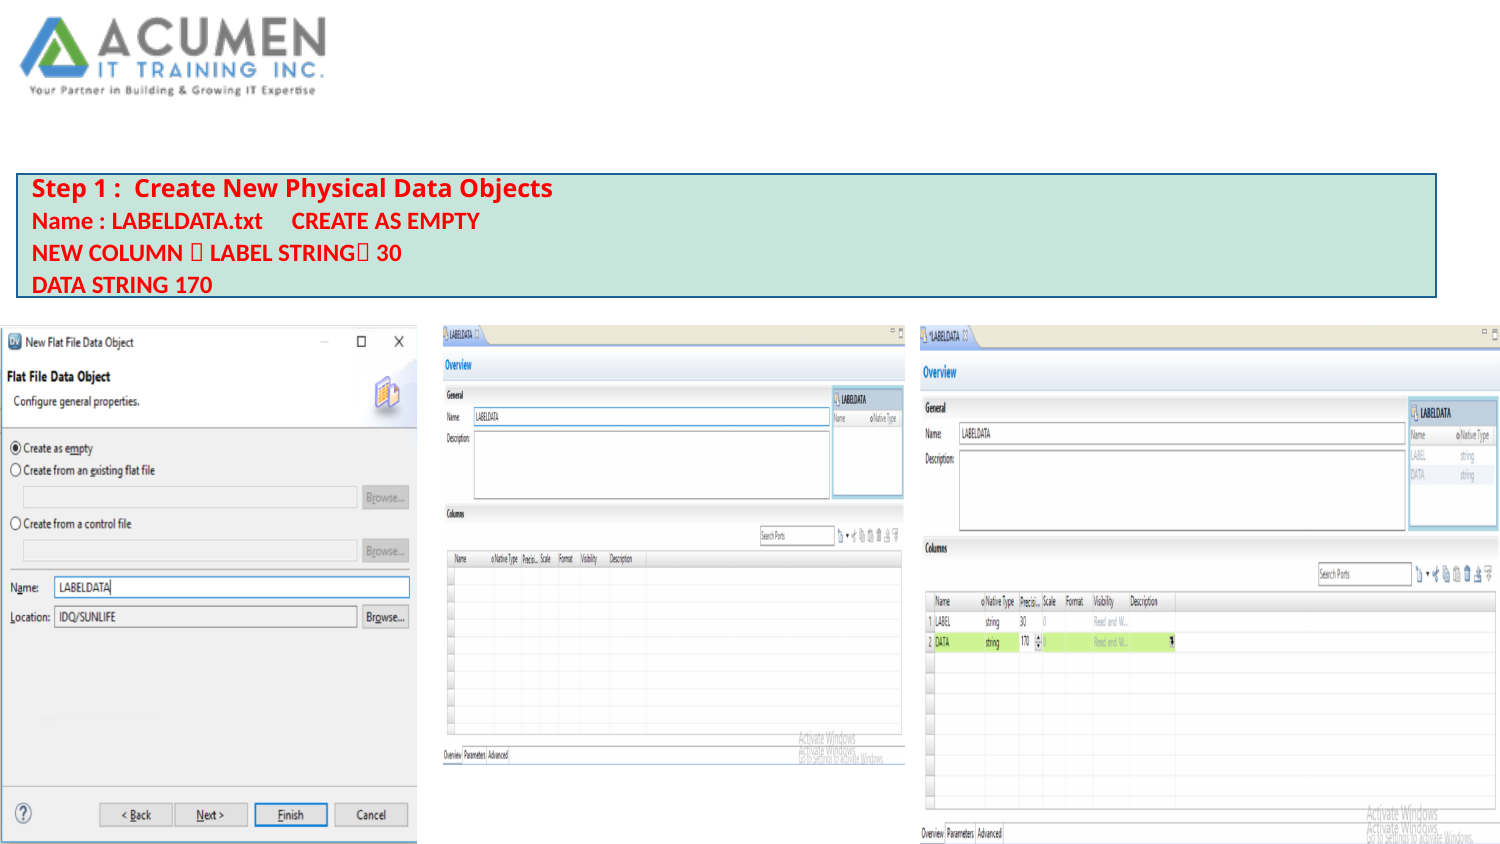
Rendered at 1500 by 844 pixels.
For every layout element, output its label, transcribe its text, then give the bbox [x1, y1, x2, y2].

text_box Step 1 : Create New Physical Data Objects Name : LABELDATA.txt CREATE AS EMPTY NEW COLUMN  LABEL STRING 30 DATA STRING 170 [16, 173, 1437, 298]
picture [0, 325, 417, 844]
picture [920, 325, 1500, 844]
picture [17, 15, 330, 100]
picture [443, 325, 905, 765]
